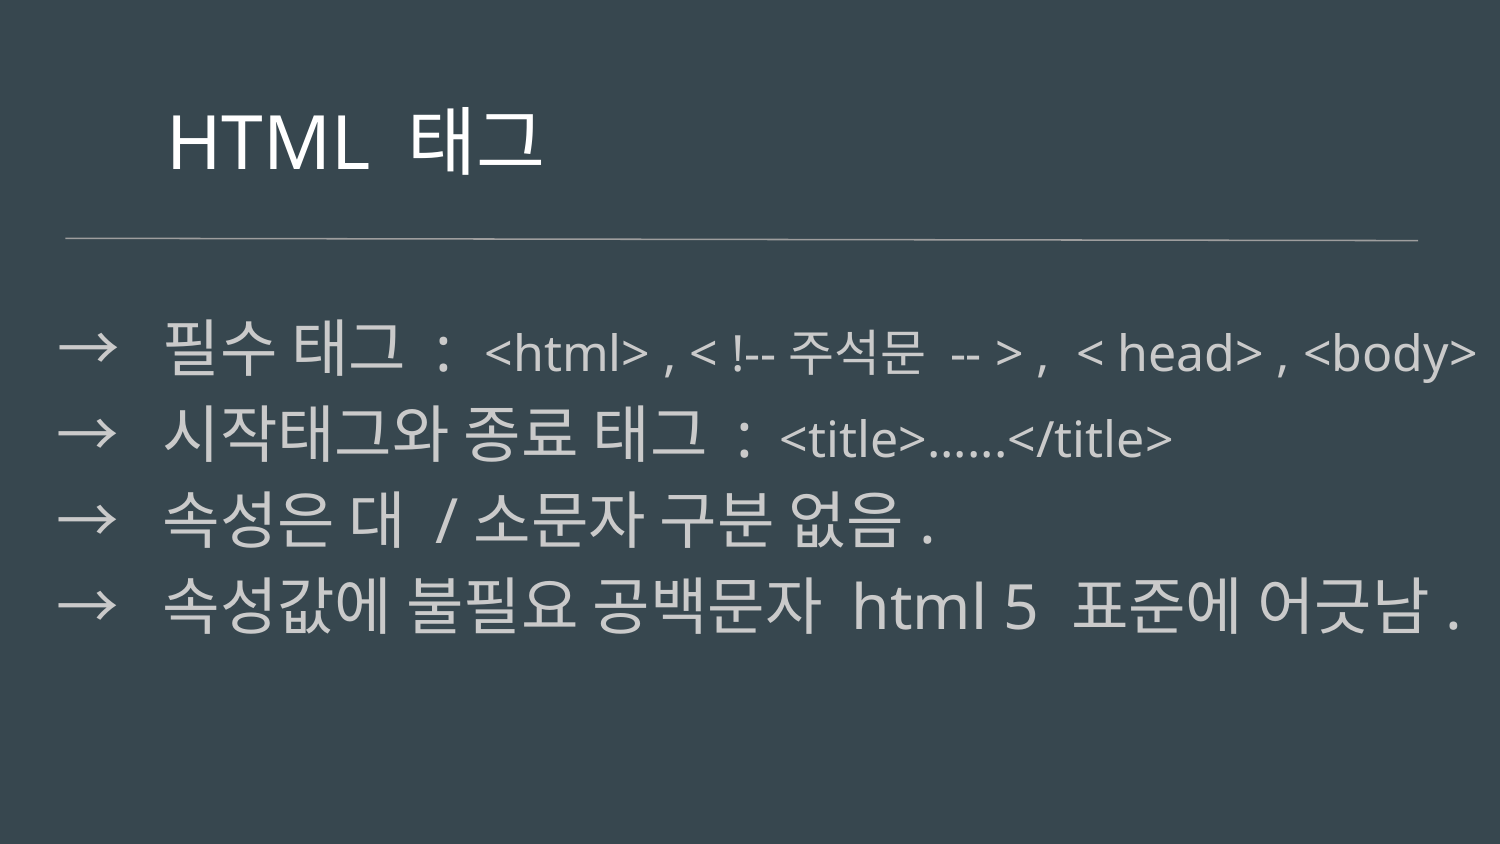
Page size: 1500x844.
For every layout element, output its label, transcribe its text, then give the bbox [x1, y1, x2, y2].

title → 필수 태그 : <html> , < !--주석문 -- > , < head> , <body> → 시작태그와 종료 태그 : <title>......</title> → 속성은 대 /소문자 구분 없음. → 속성값에 불필요 공백문자 html 5 표준에 어긋남. [0, 282, 1500, 825]
text_box HTML 태그 [112, 79, 820, 206]
